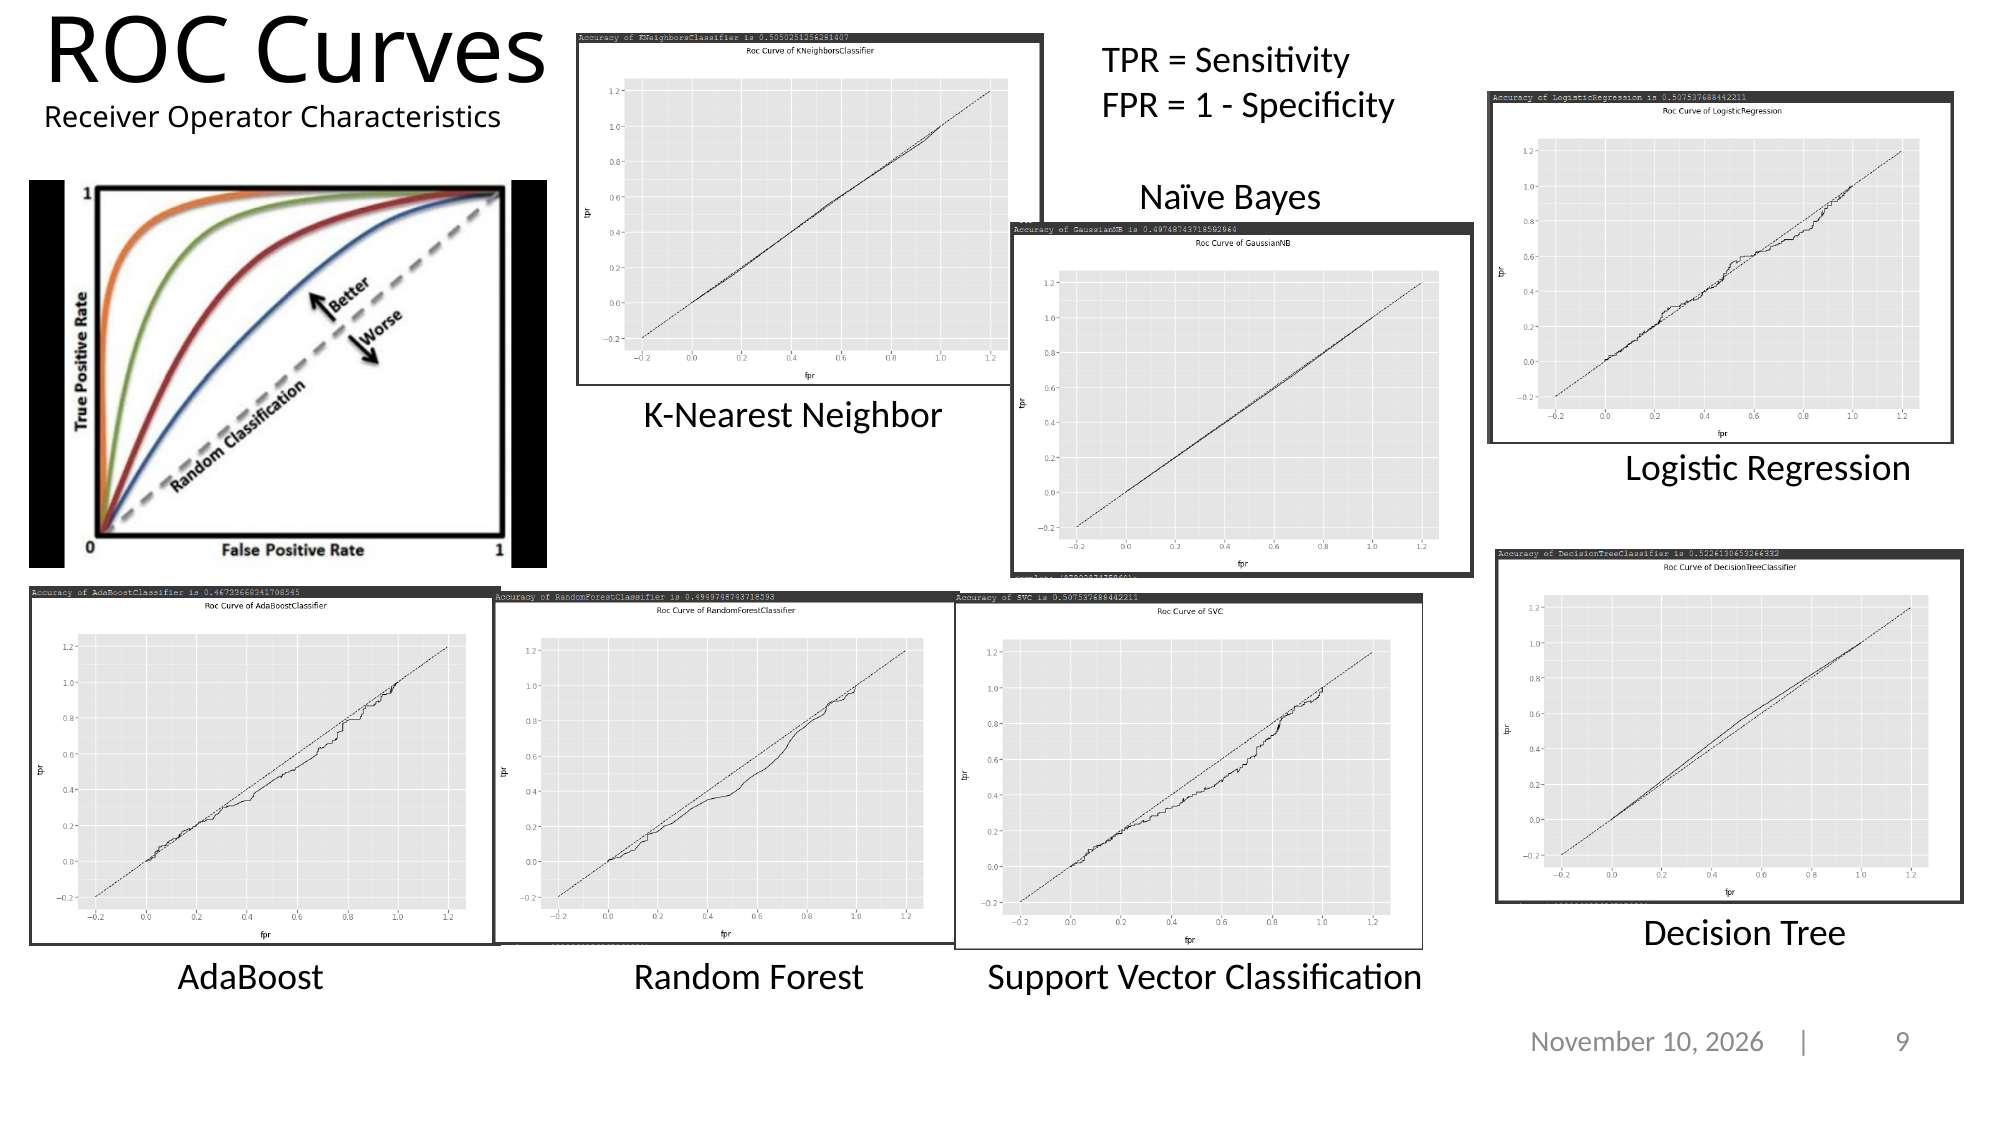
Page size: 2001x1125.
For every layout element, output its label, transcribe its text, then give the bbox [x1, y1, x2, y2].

picture [576, 33, 1474, 579]
picture [1487, 91, 1954, 444]
title ROC Curves Receiver Operator Characteristics [28, 0, 1754, 178]
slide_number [1372, 1009, 1777, 1070]
picture [29, 586, 1423, 950]
text_box Logistic Regression [1610, 444, 1927, 496]
text_box Random Forest [619, 945, 880, 1005]
text_box K-Nearest Neighbor [629, 386, 959, 443]
picture [29, 180, 547, 569]
text_box Support Vector Classification [972, 944, 1447, 1005]
text_box AdaBoost [162, 946, 348, 1005]
text_box Naïve Bayes [1124, 164, 1337, 222]
text_box TPR = Sensitivity FPR = 1 - Specificity [1087, 27, 1411, 133]
text_box Decision Tree [1628, 904, 1862, 960]
picture [1495, 549, 1964, 904]
slide_number 9 [1777, 1009, 1925, 1070]
